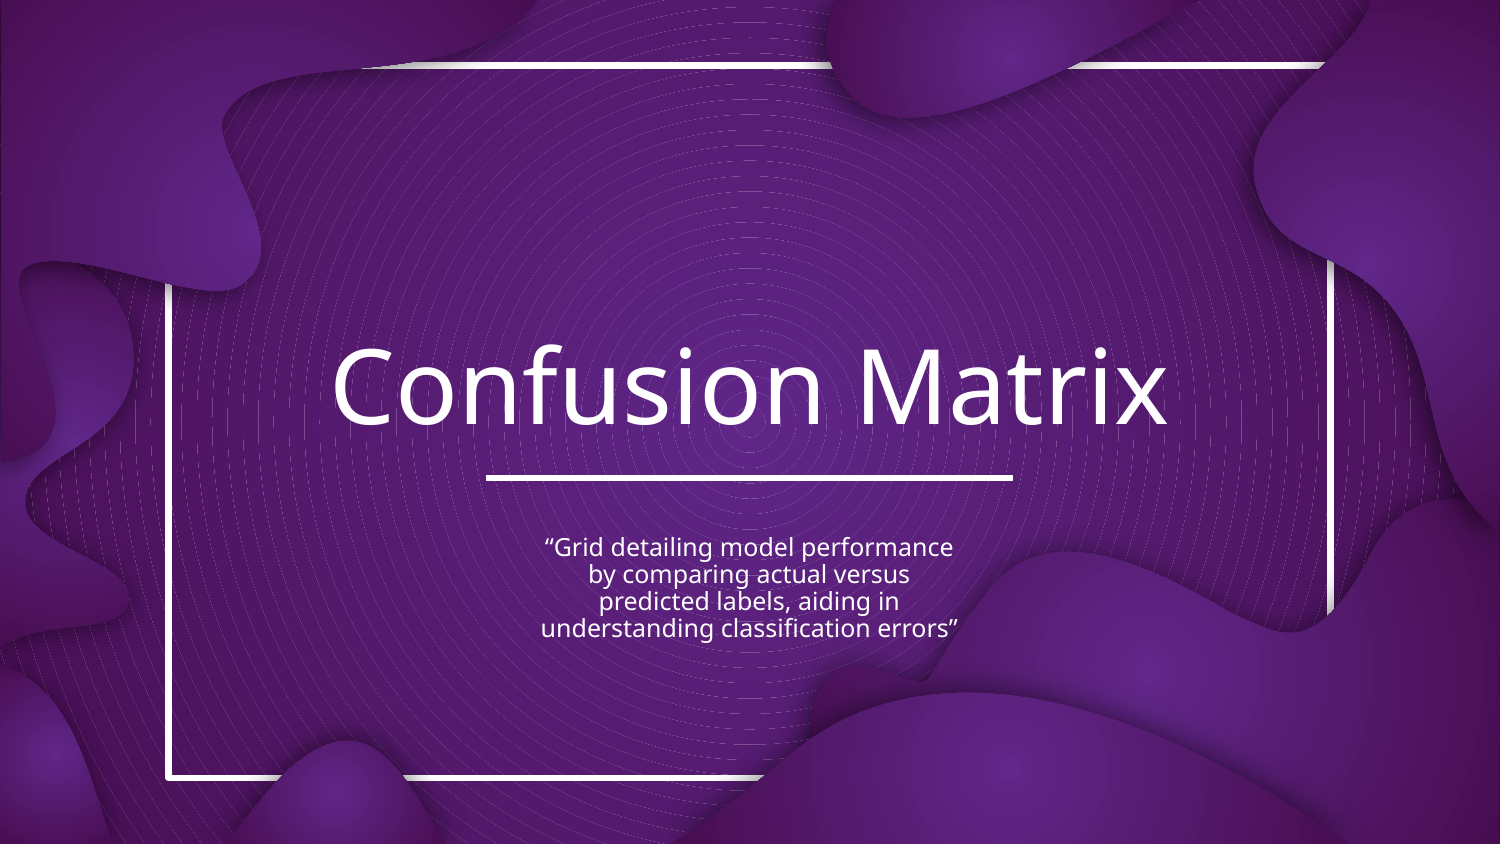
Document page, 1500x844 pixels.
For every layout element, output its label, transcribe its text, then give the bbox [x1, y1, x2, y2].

subtitle “Grid detailing model performance by comparing actual versus predicted labels, aiding in understanding classification errors” [526, 529, 973, 695]
title Confusion Matrix [280, 248, 1220, 453]
